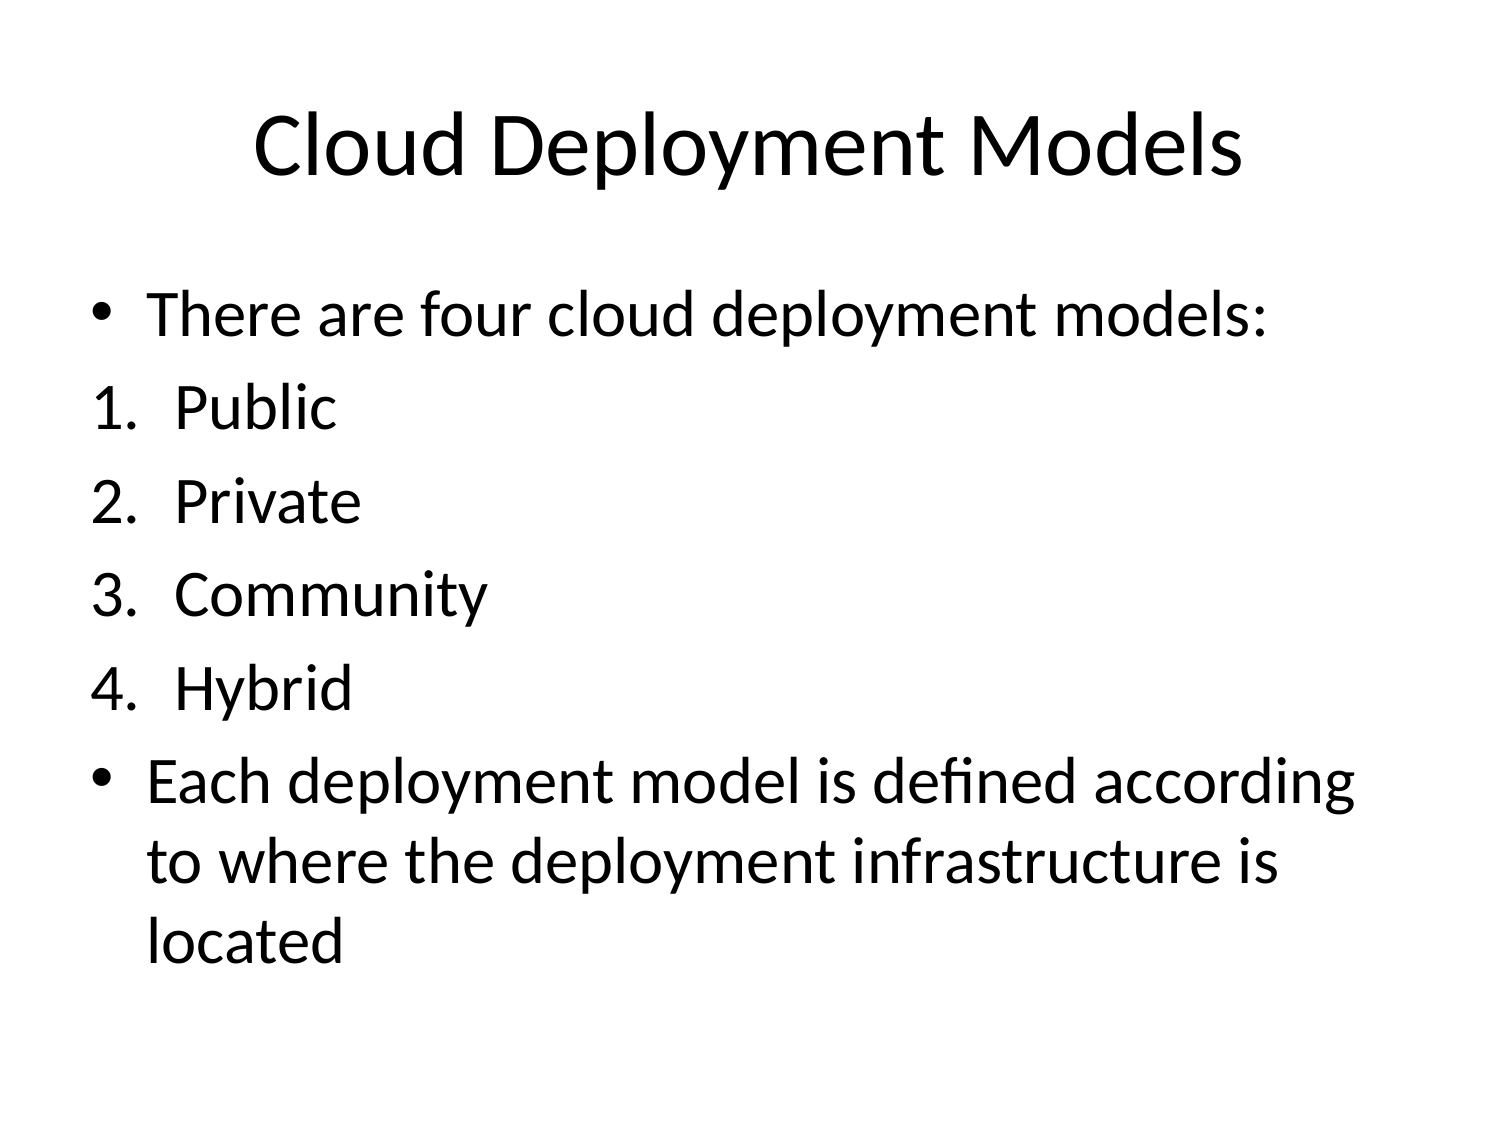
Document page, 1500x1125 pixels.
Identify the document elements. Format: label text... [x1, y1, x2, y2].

title Cloud Deployment Models [75, 45, 1425, 233]
list There are four cloud deployment models: Public Private Community Hybrid Each deployment model is defined according to where the deployment infrastructure is located [75, 262, 1425, 1005]
